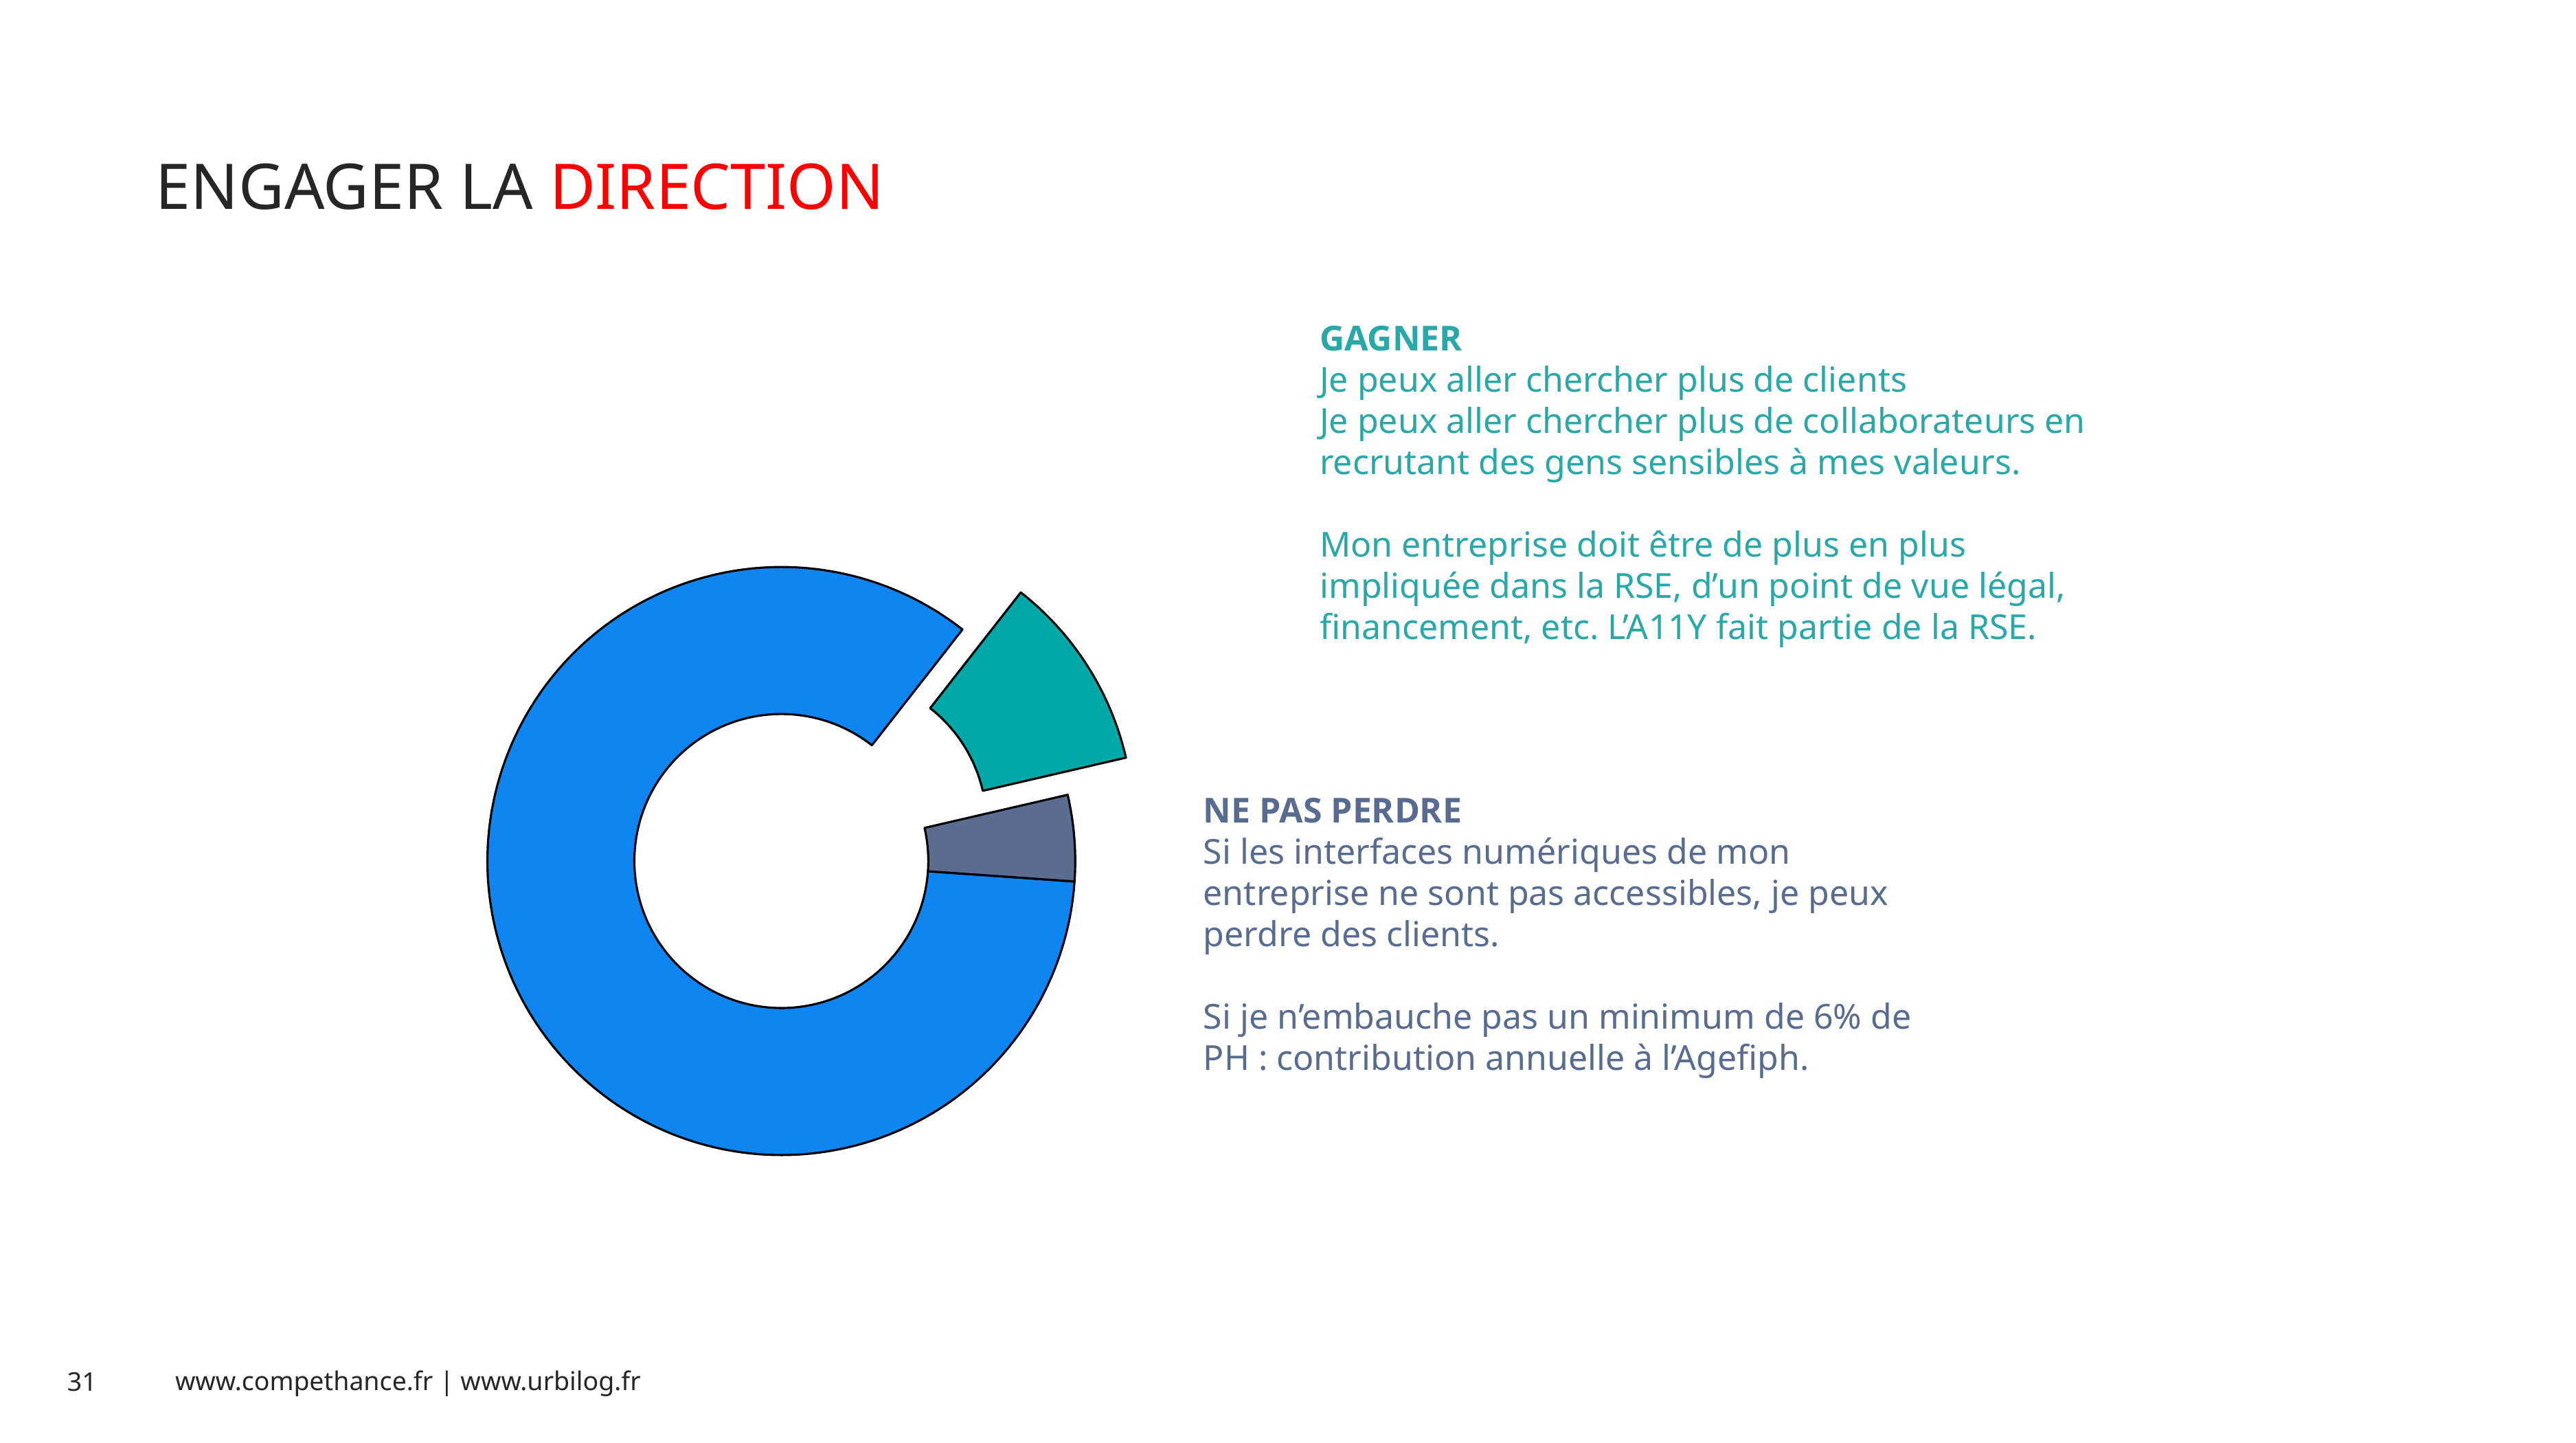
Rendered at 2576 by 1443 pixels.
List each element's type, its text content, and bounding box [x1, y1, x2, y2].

text_box GAGNER Je peux aller chercher plus de clients Je peux aller chercher plus de collaborateurs en recrutant des gens sensibles à mes valeurs. Mon entreprise doit être de plus en plus impliquée dans la RSE, d’un point de vue légal, financement, etc. L’A11Y fait partie de la RSE. [1309, 311, 2141, 651]
chart [145, 482, 1418, 1240]
title ENGAGER LA DIRECTION [145, 149, 2372, 256]
text_box NE PAS PERDRE Si les interfaces numériques de mon entreprise ne sont pas accessibles, je peux perdre des clients. Si je n’embauche pas un minimum de 6% de PH : contribution annuelle à l’Agefiph. [1421, 783, 1950, 1083]
